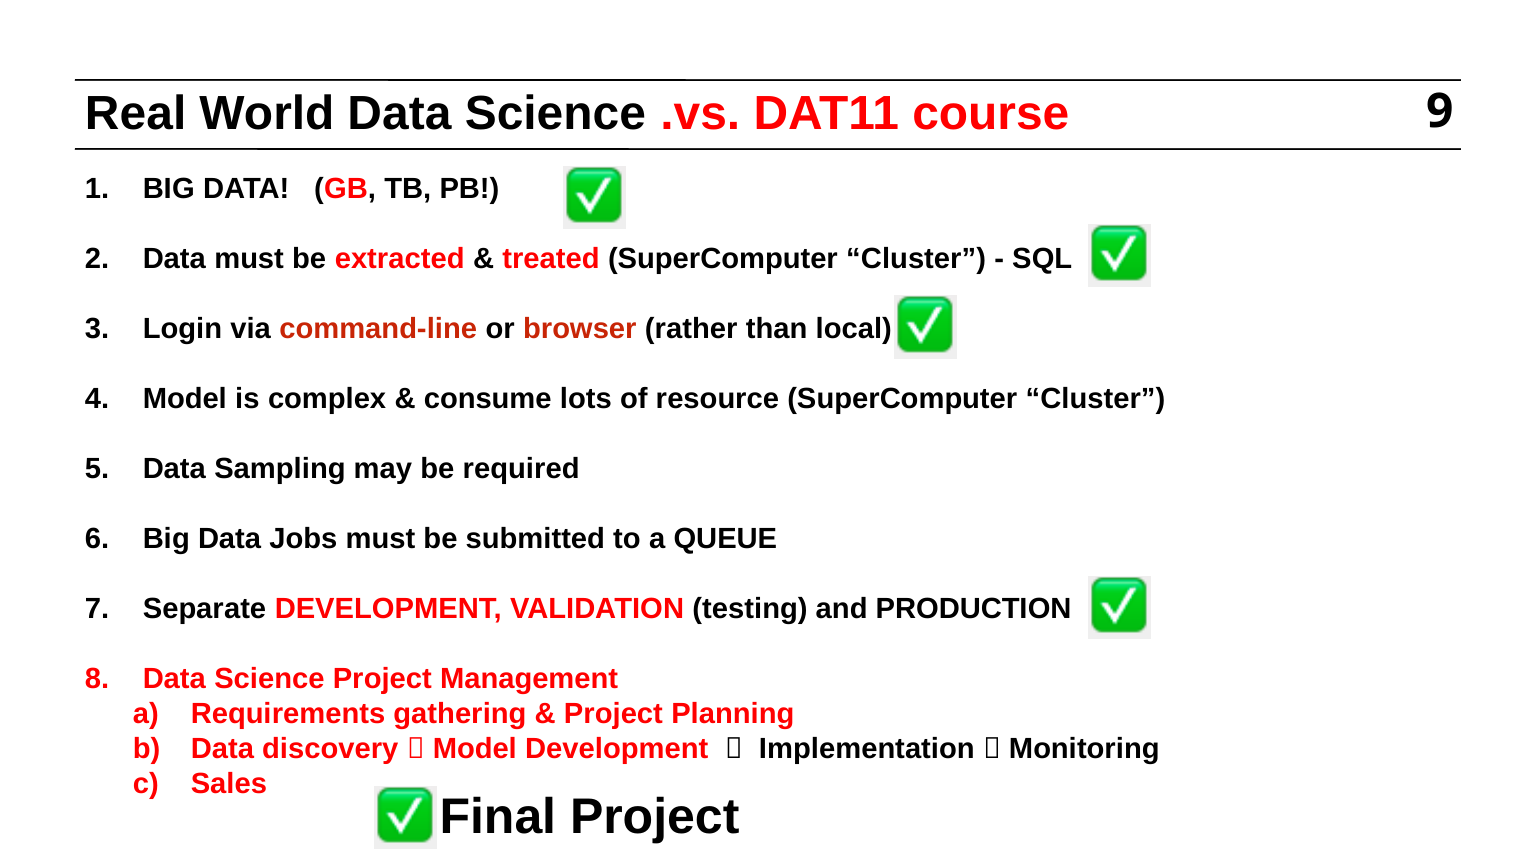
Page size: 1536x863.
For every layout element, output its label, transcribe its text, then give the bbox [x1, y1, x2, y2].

title Real World Data Science .vs. DAT11 course [76, 82, 1369, 160]
slide_number 9 [1424, 83, 1456, 142]
picture [373, 786, 437, 850]
picture [1087, 224, 1151, 287]
picture [894, 295, 958, 359]
text_box Final Project [424, 776, 755, 852]
list BIG DATA! (GB, TB, PB!) Data must be extracted & treated (SuperComputer “Cluster”) - SQL Login via command-line or browser (rather than local) Model is complex & consume lots of resource (SuperComputer “Cluster”) Data Sampling may be required Big Data Jobs must be submitted to a QUEUE Separate DEVELOPMENT, VALIDATION (testing) and PRODUCTION Data Science Project Management Requirements gathering & Project Planning Data discovery  Model Development  Implementation  Monitoring Sales [76, 160, 1460, 823]
picture [1087, 576, 1151, 640]
picture [562, 165, 626, 229]
